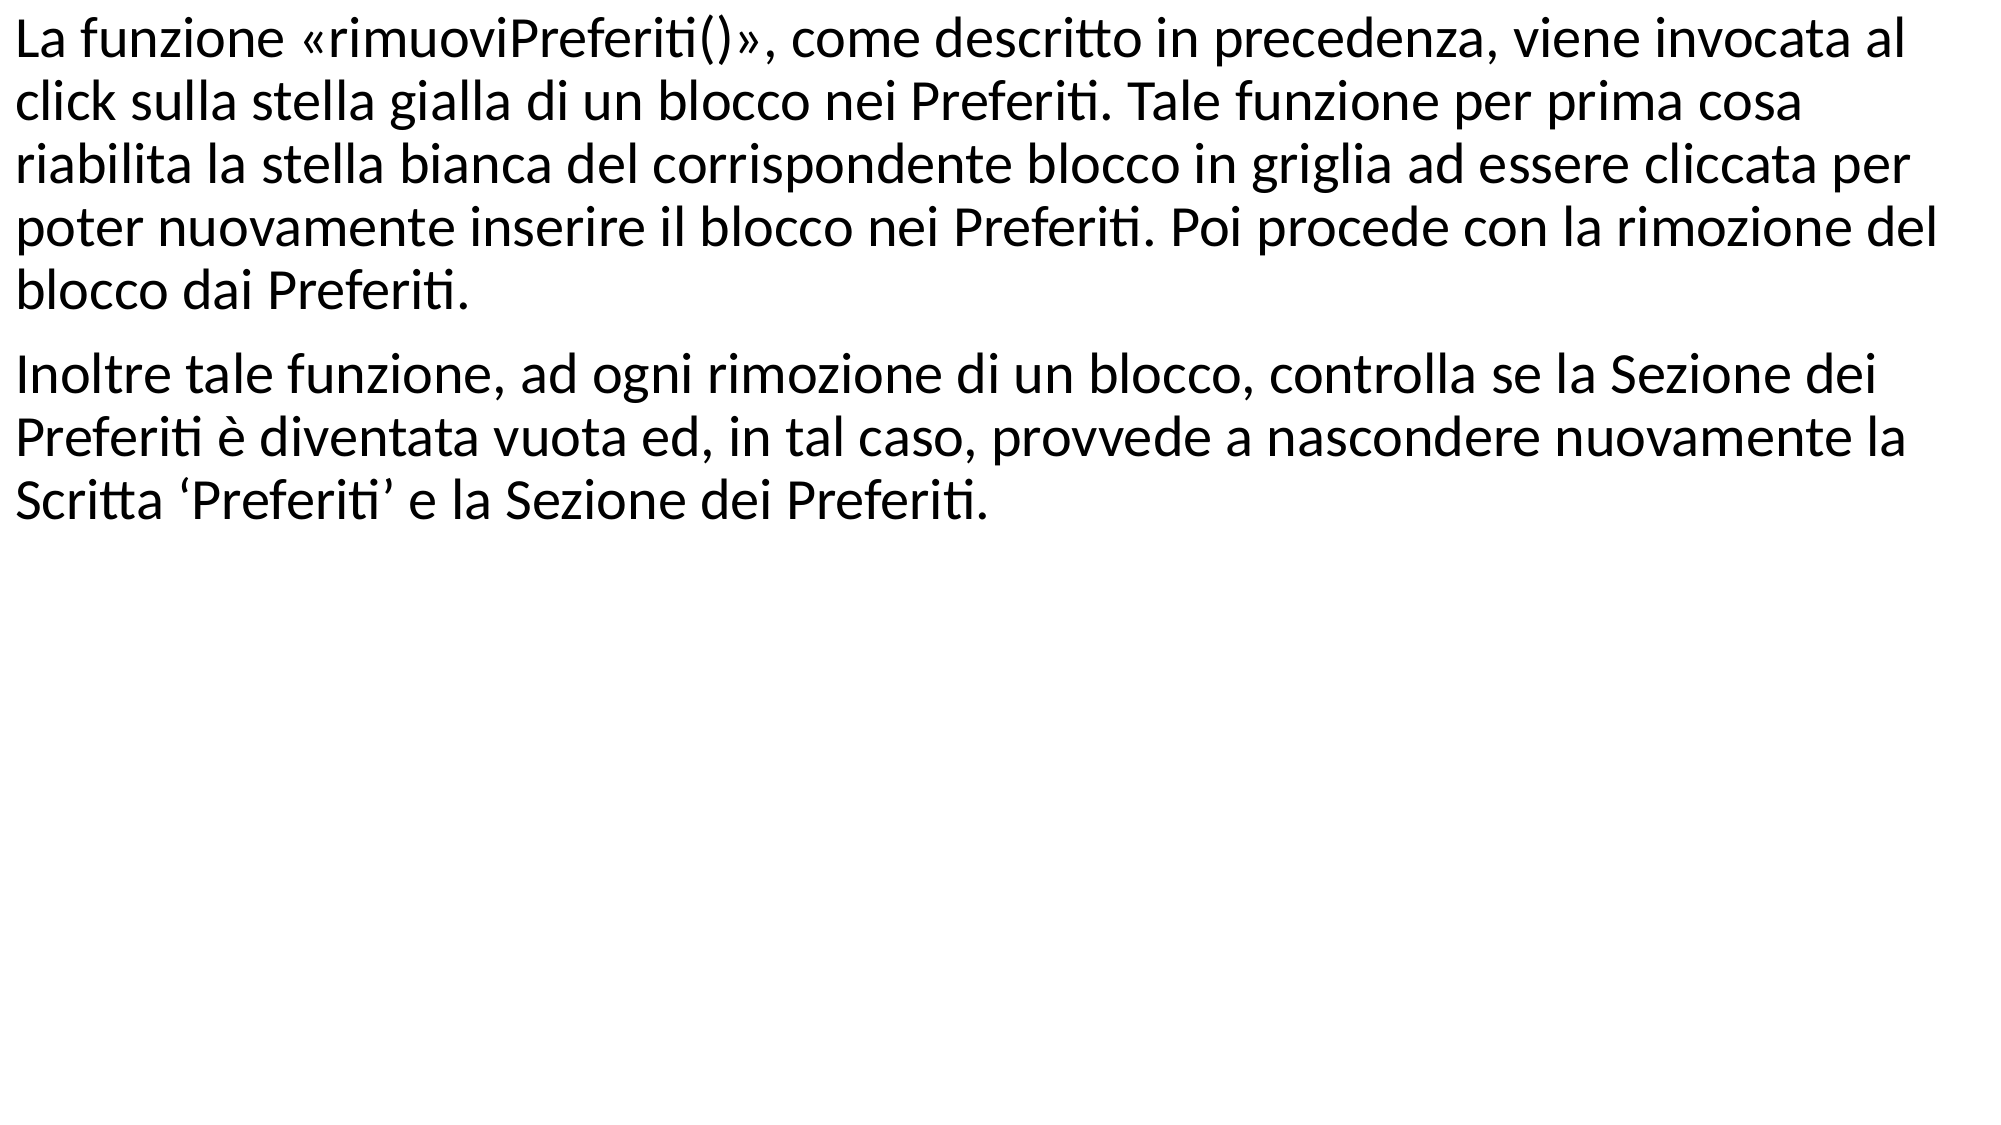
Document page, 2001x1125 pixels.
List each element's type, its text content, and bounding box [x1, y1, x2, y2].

list La funzione «rimuoviPreferiti()», come descritto in precedenza, viene invocata al click sulla stella gialla di un blocco nei Preferiti. Tale funzione per prima cosa riabilita la stella bianca del corrispondente blocco in griglia ad essere cliccata per poter nuovamente inserire il blocco nei Preferiti. Poi procede con la rimozione del blocco dai Preferiti. Inoltre tale funzione, ad ogni rimozione di un blocco, controlla se la Sezione dei Preferiti è diventata vuota ed, in tal caso, provvede a nascondere nuovamente la Scritta ‘Preferiti’ e la Sezione dei Preferiti. [0, 0, 2000, 1125]
